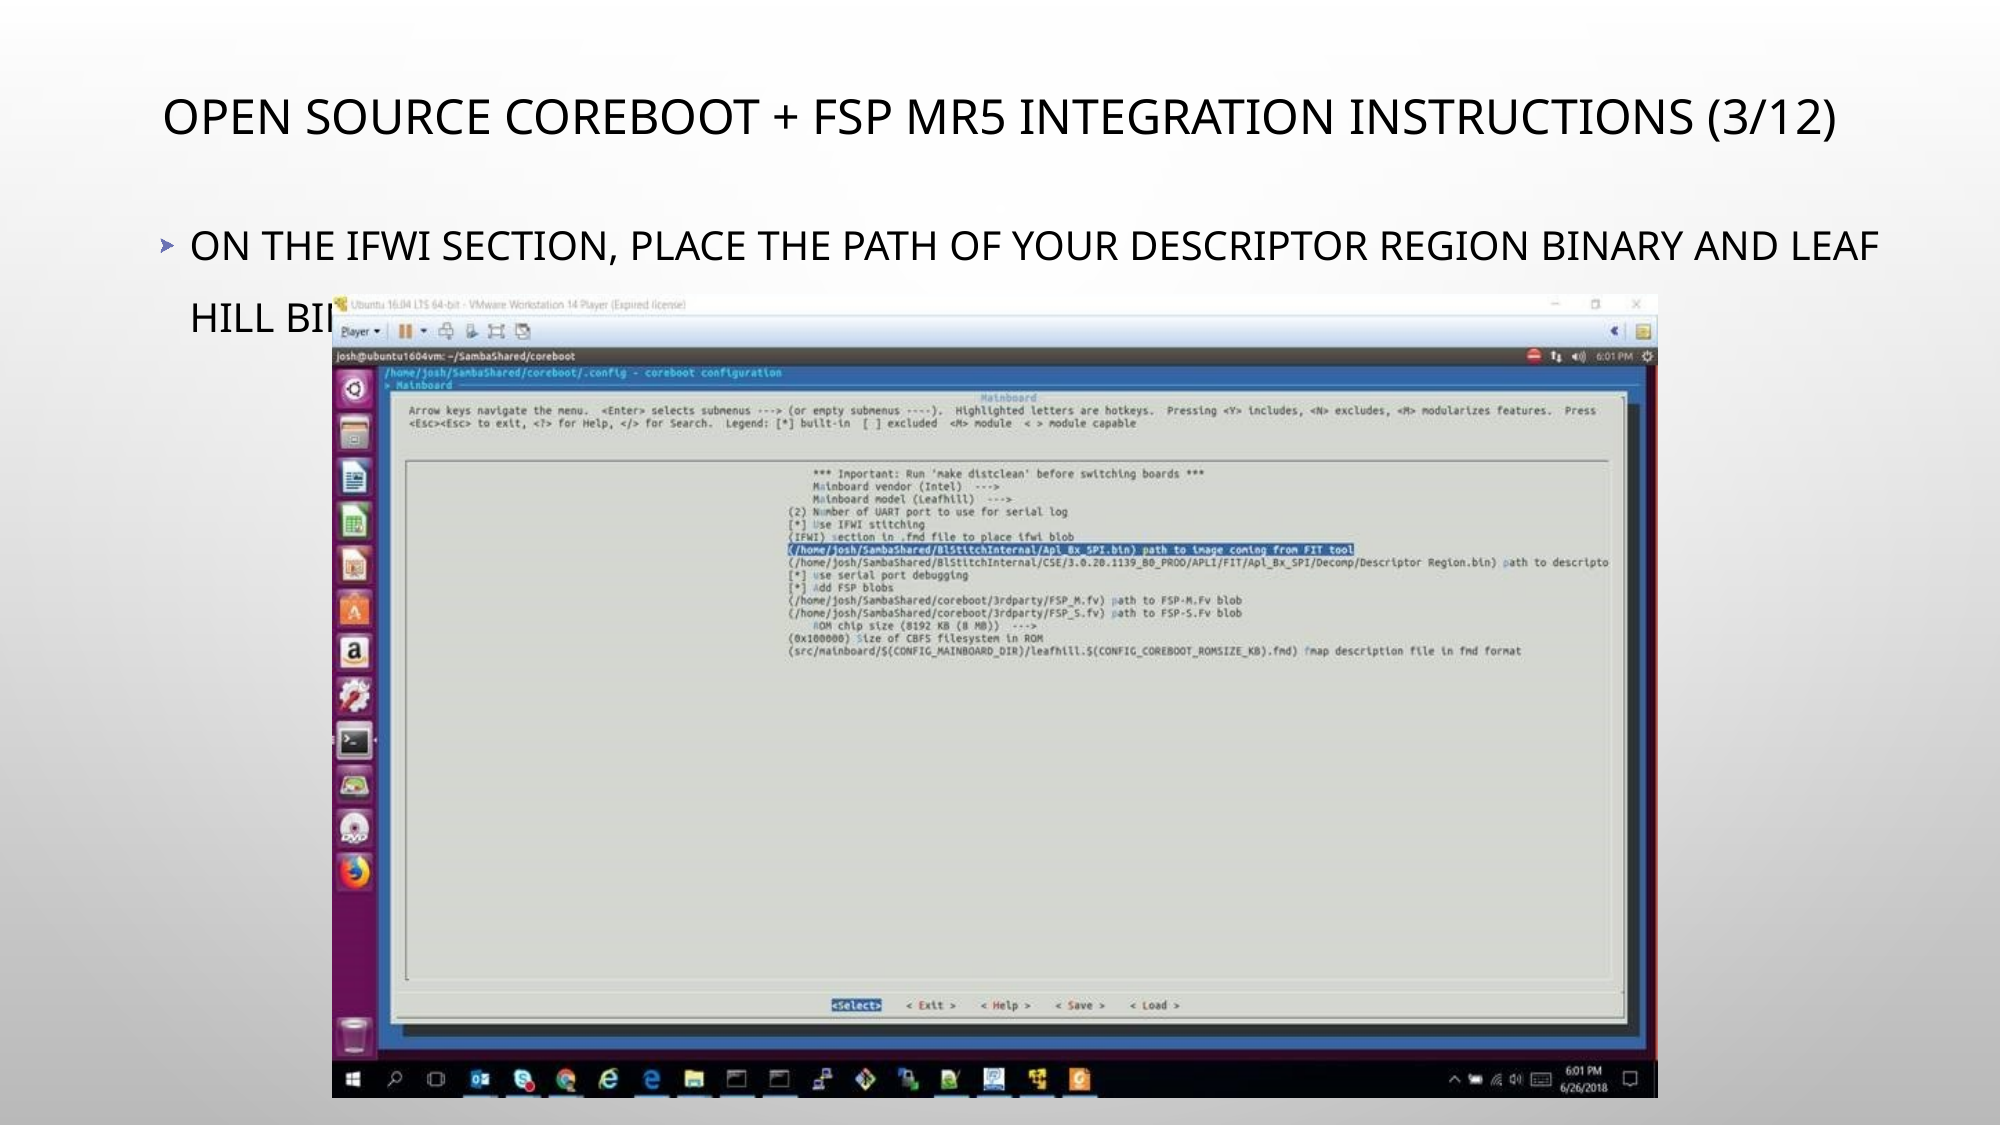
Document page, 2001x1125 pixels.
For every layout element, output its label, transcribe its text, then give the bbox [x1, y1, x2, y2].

picture [0, 0, 2000, 1125]
title Open Source Coreboot + FSP MR5 Integration Instructions (3/12) [137, 60, 1863, 178]
list On the IFWI section, place the path of your Descriptor Region binary and Leaf Hill Binary Image [137, 189, 1934, 350]
